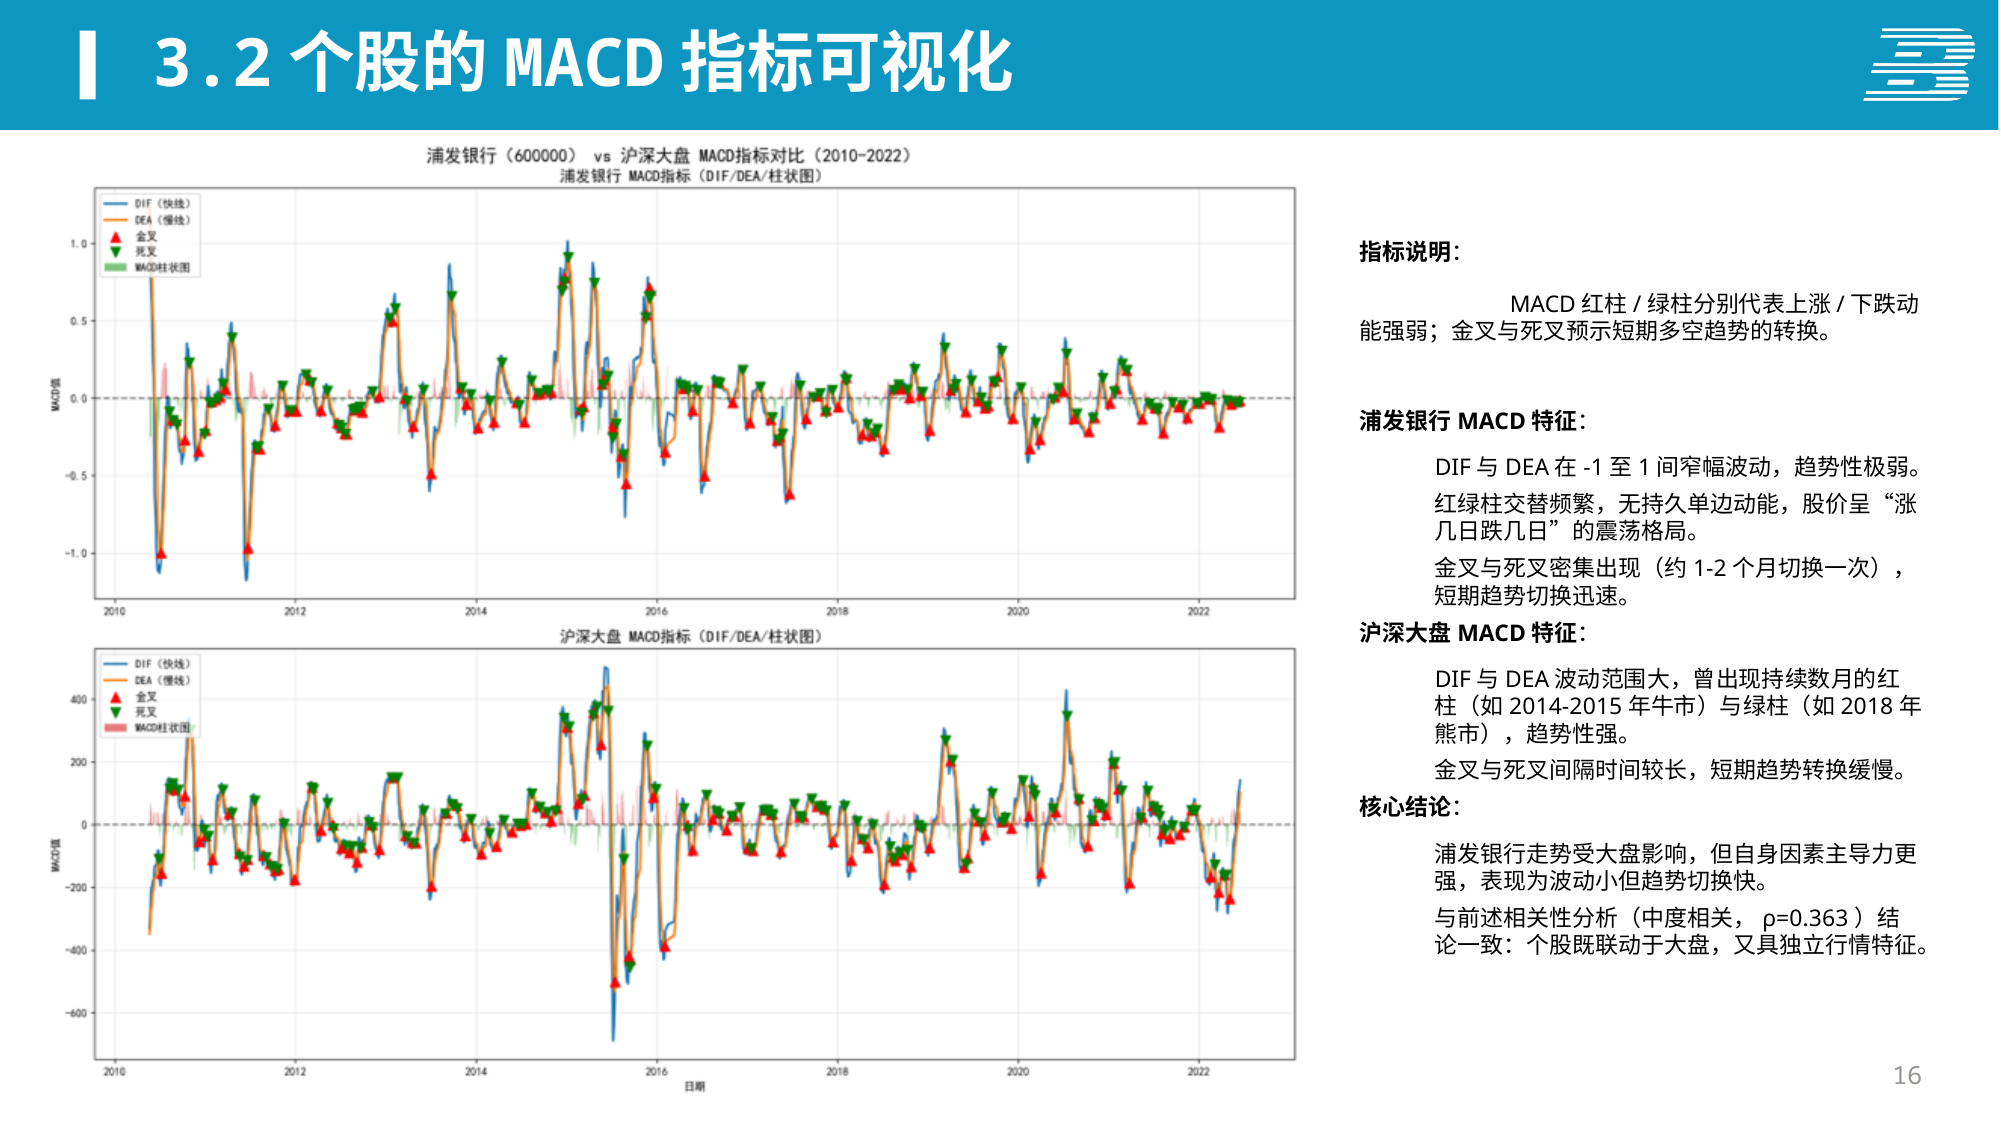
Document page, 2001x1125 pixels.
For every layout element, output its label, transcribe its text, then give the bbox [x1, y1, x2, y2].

title 3.2个股的MACD指标可视化 [137, 0, 1863, 130]
picture [1888, 80, 1914, 84]
text_box 指标说明： MACD红柱/绿柱分别代表上涨/下跌动能强弱；金叉与死叉预示短期多空趋势的转换。 浦发银行MACD特征： DIF与DEA在-1至1间窄幅波动，趋势性极弱。 红绿柱交替频繁，无持久单边动能，股价呈“涨几日跌几日”的震荡格局。 金叉与死叉密集出现（约1-2个月切换一次），短期趋势切换迅速。 沪深大盘MACD特征： DIF与DEA波动范围大，曾出现持续数月的红柱（如2014-2015年牛市）与绿柱（如2018年熊市），趋势性强。 金叉与死叉间隔时间较长，短期趋势转换缓慢。 核心结论： 浦发银行走势受大盘影响，但自身因素主导力更强，表现为波动小但趋势切换快。 与前述相关性分析（中度相关，ρ=0.363）结论一致：个股既联动于大盘，又具独立行情特征。 [1344, 229, 1938, 966]
picture [43, 139, 1303, 1100]
picture [1895, 52, 1921, 56]
